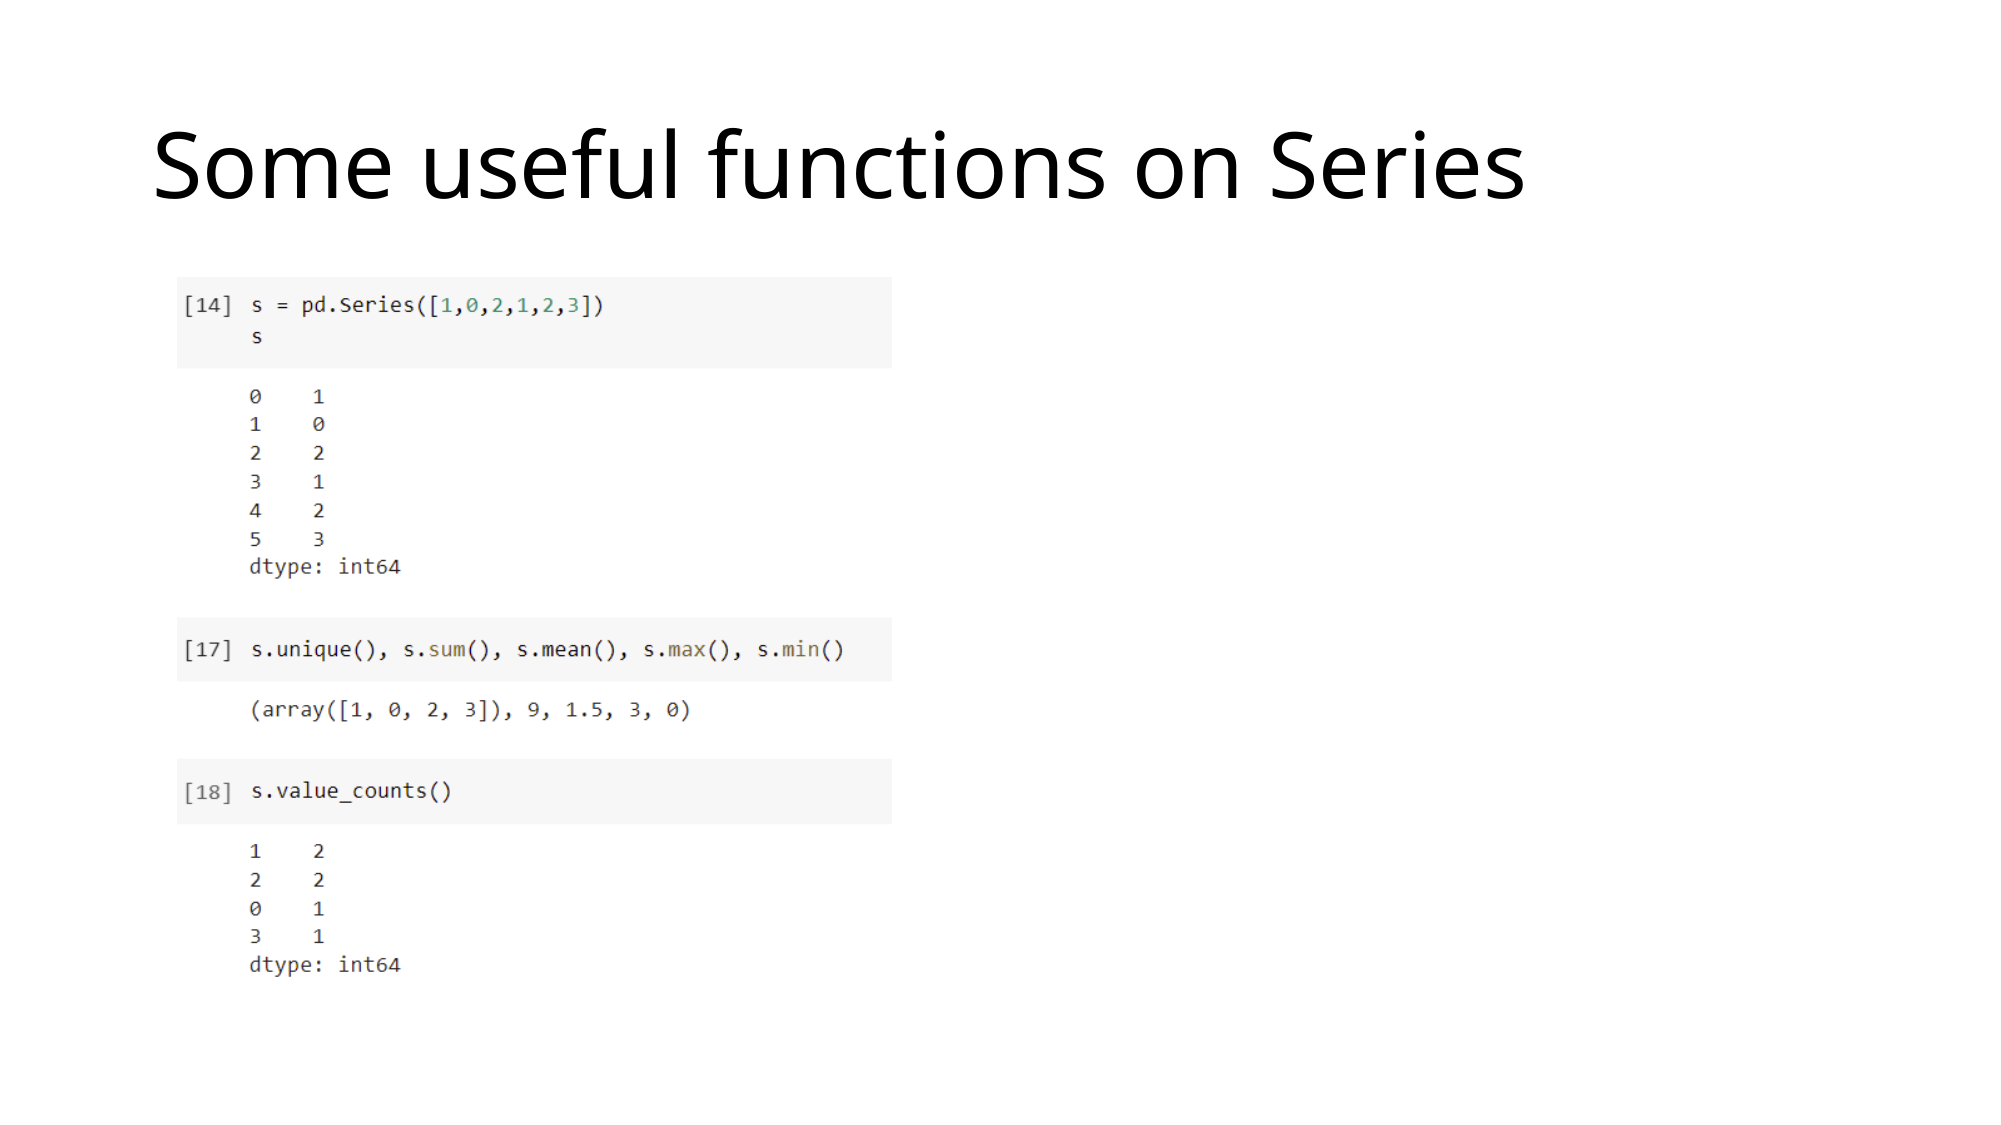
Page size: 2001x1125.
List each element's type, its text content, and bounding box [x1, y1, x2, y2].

picture [177, 277, 892, 997]
title Some useful functions on Series [137, 59, 1863, 278]
